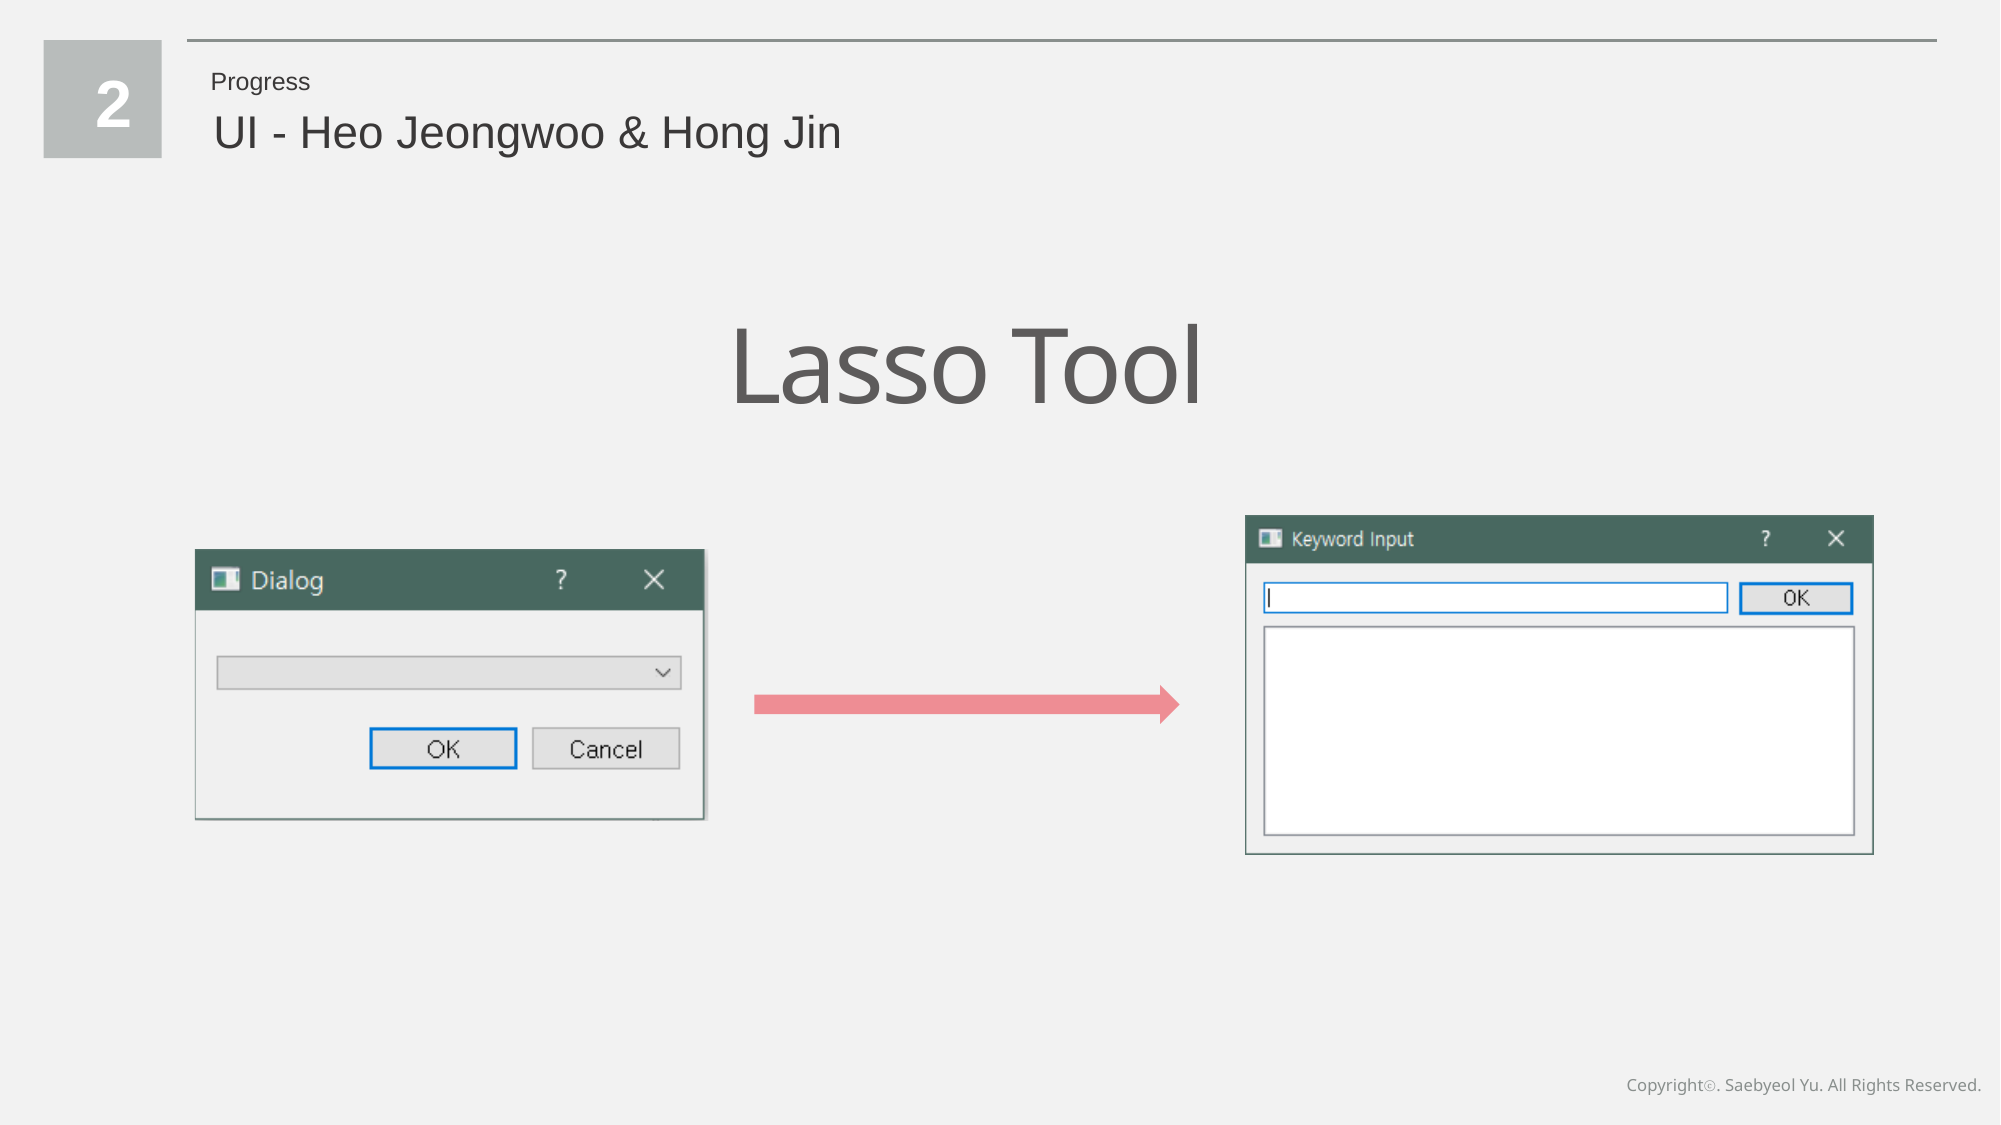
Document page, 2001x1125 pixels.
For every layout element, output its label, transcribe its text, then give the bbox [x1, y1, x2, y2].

text_box 2 [80, 52, 123, 148]
text_box [753, 682, 1182, 727]
text_box [42, 39, 163, 159]
picture [1245, 515, 1874, 855]
picture [194, 549, 709, 821]
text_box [194, 57, 862, 167]
text_box Lasso Tool [712, 291, 1222, 432]
